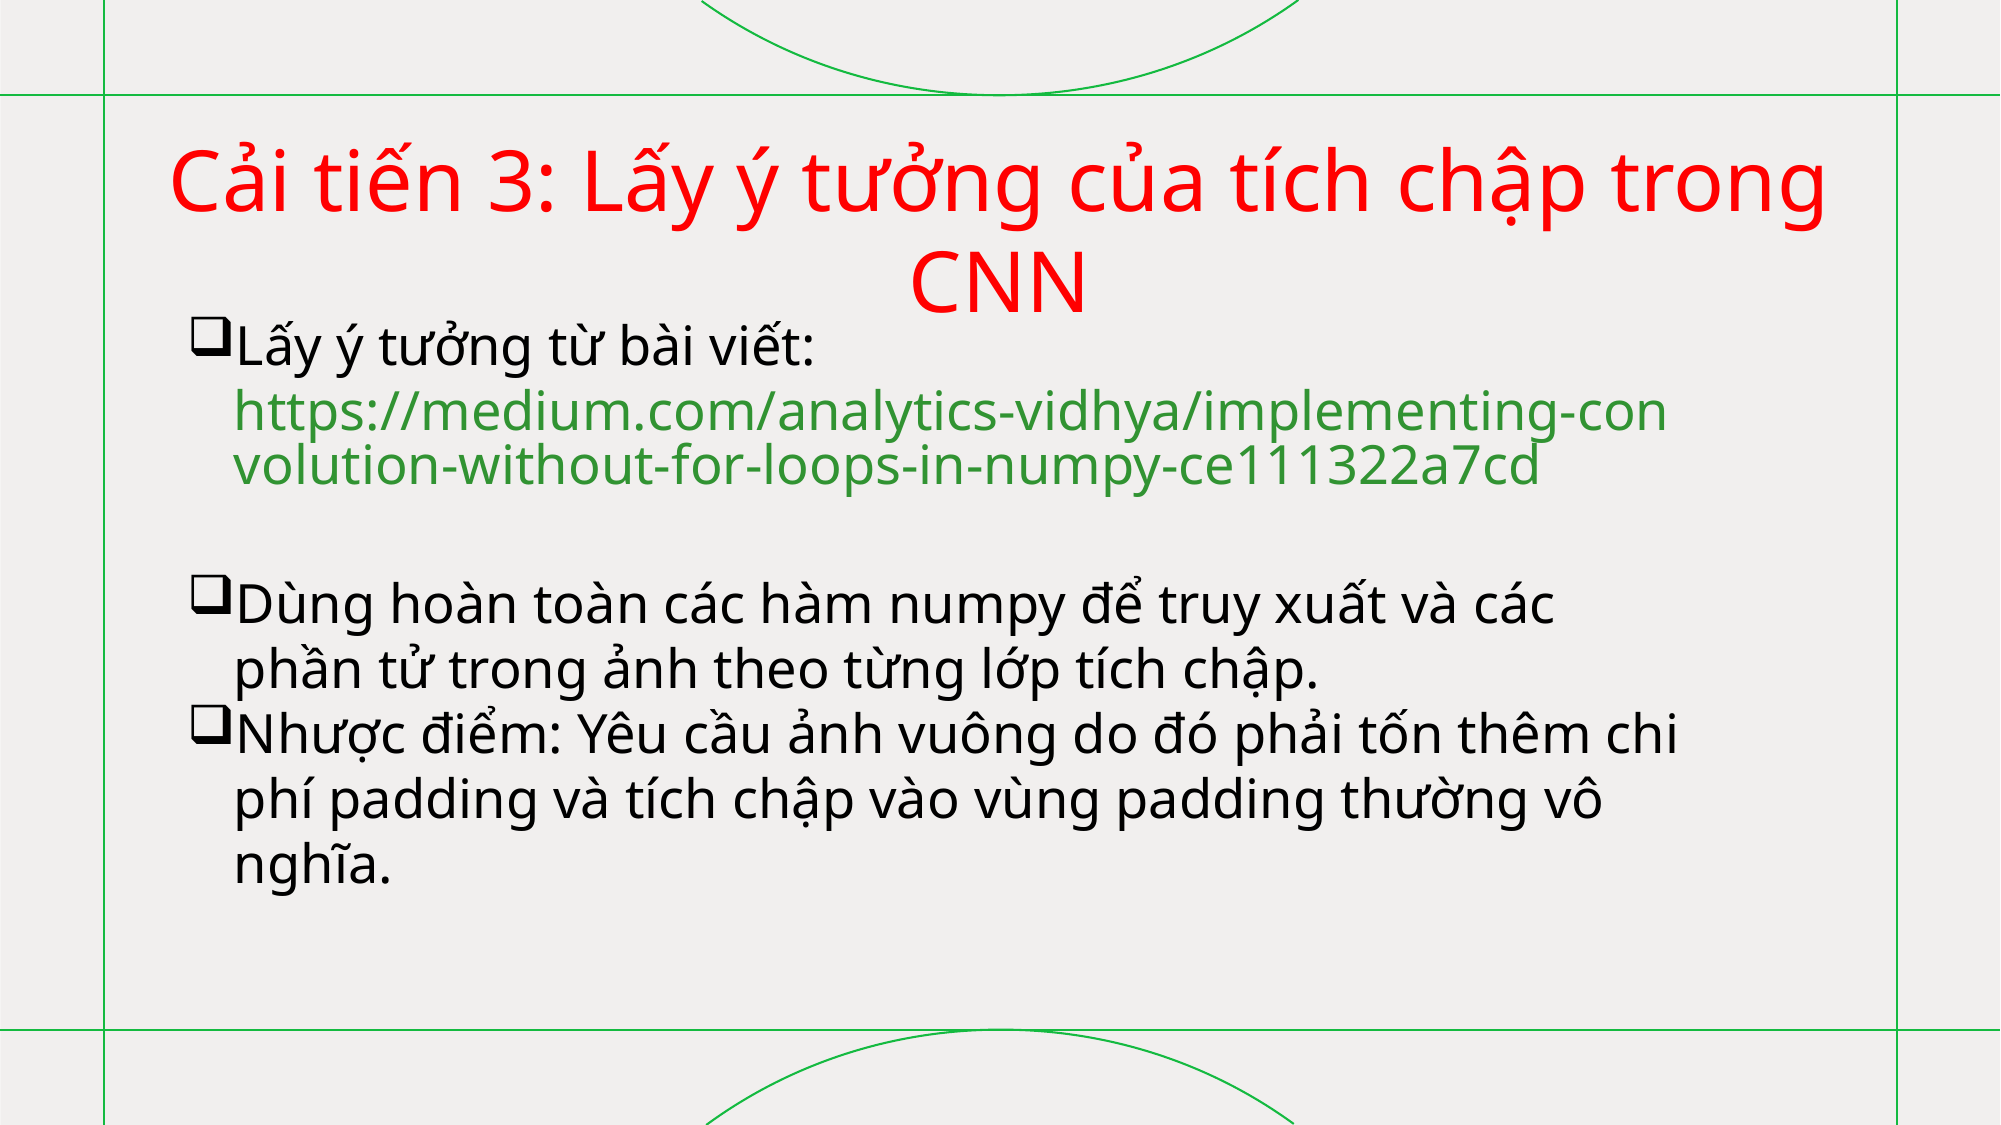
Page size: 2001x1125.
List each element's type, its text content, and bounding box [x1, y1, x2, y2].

text_box Lấy ý tưởng từ bài viết: https://medium.com/analytics-vidhya/implementing-convolution-without-for-loops-in-numpy-ce111322a7cd Dùng hoàn toàn các hàm numpy để truy xuất và các phần tử trong ảnh theo từng lớp tích chập. Nhược điểm: Yêu cầu ảnh vuông do đó phải tốn thêm chi phí padding và tích chập vào vùng padding thường vô nghĩa. [172, 303, 1709, 848]
title Cải tiến 3: Lấy ý tưởng của tích chập trong CNN [137, 119, 1863, 337]
